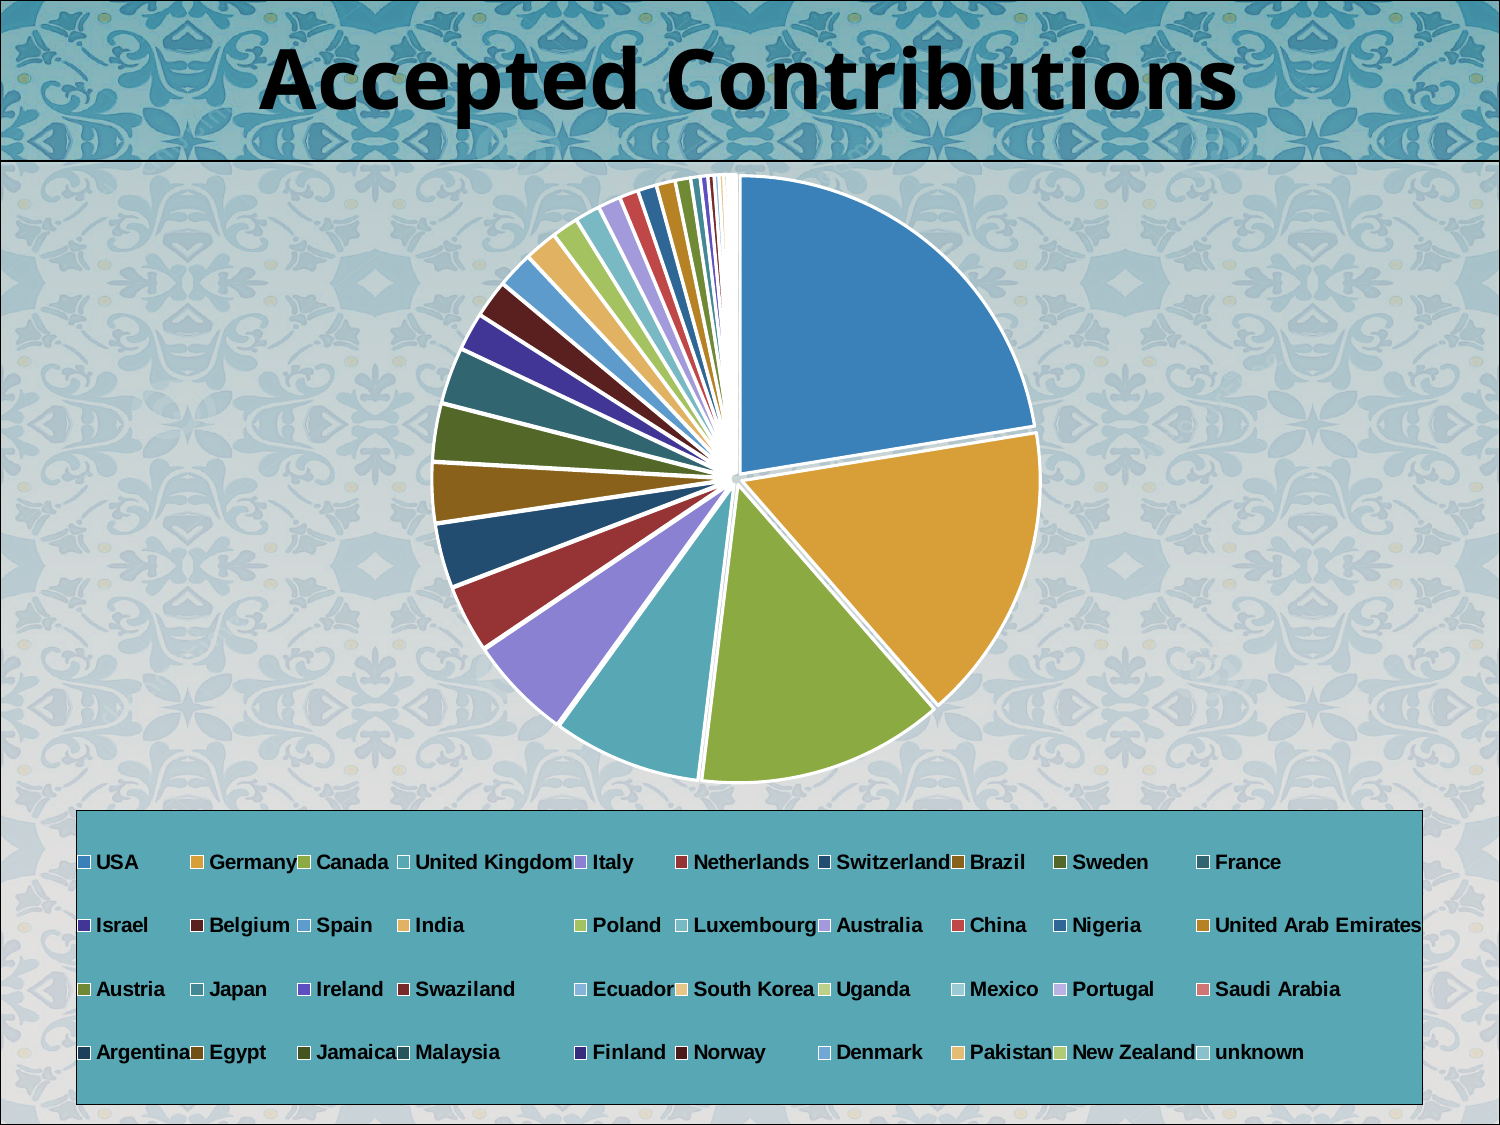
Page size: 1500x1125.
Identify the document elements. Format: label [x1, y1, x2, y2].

chart [76, 160, 1436, 1118]
picture [0, 0, 1500, 1125]
